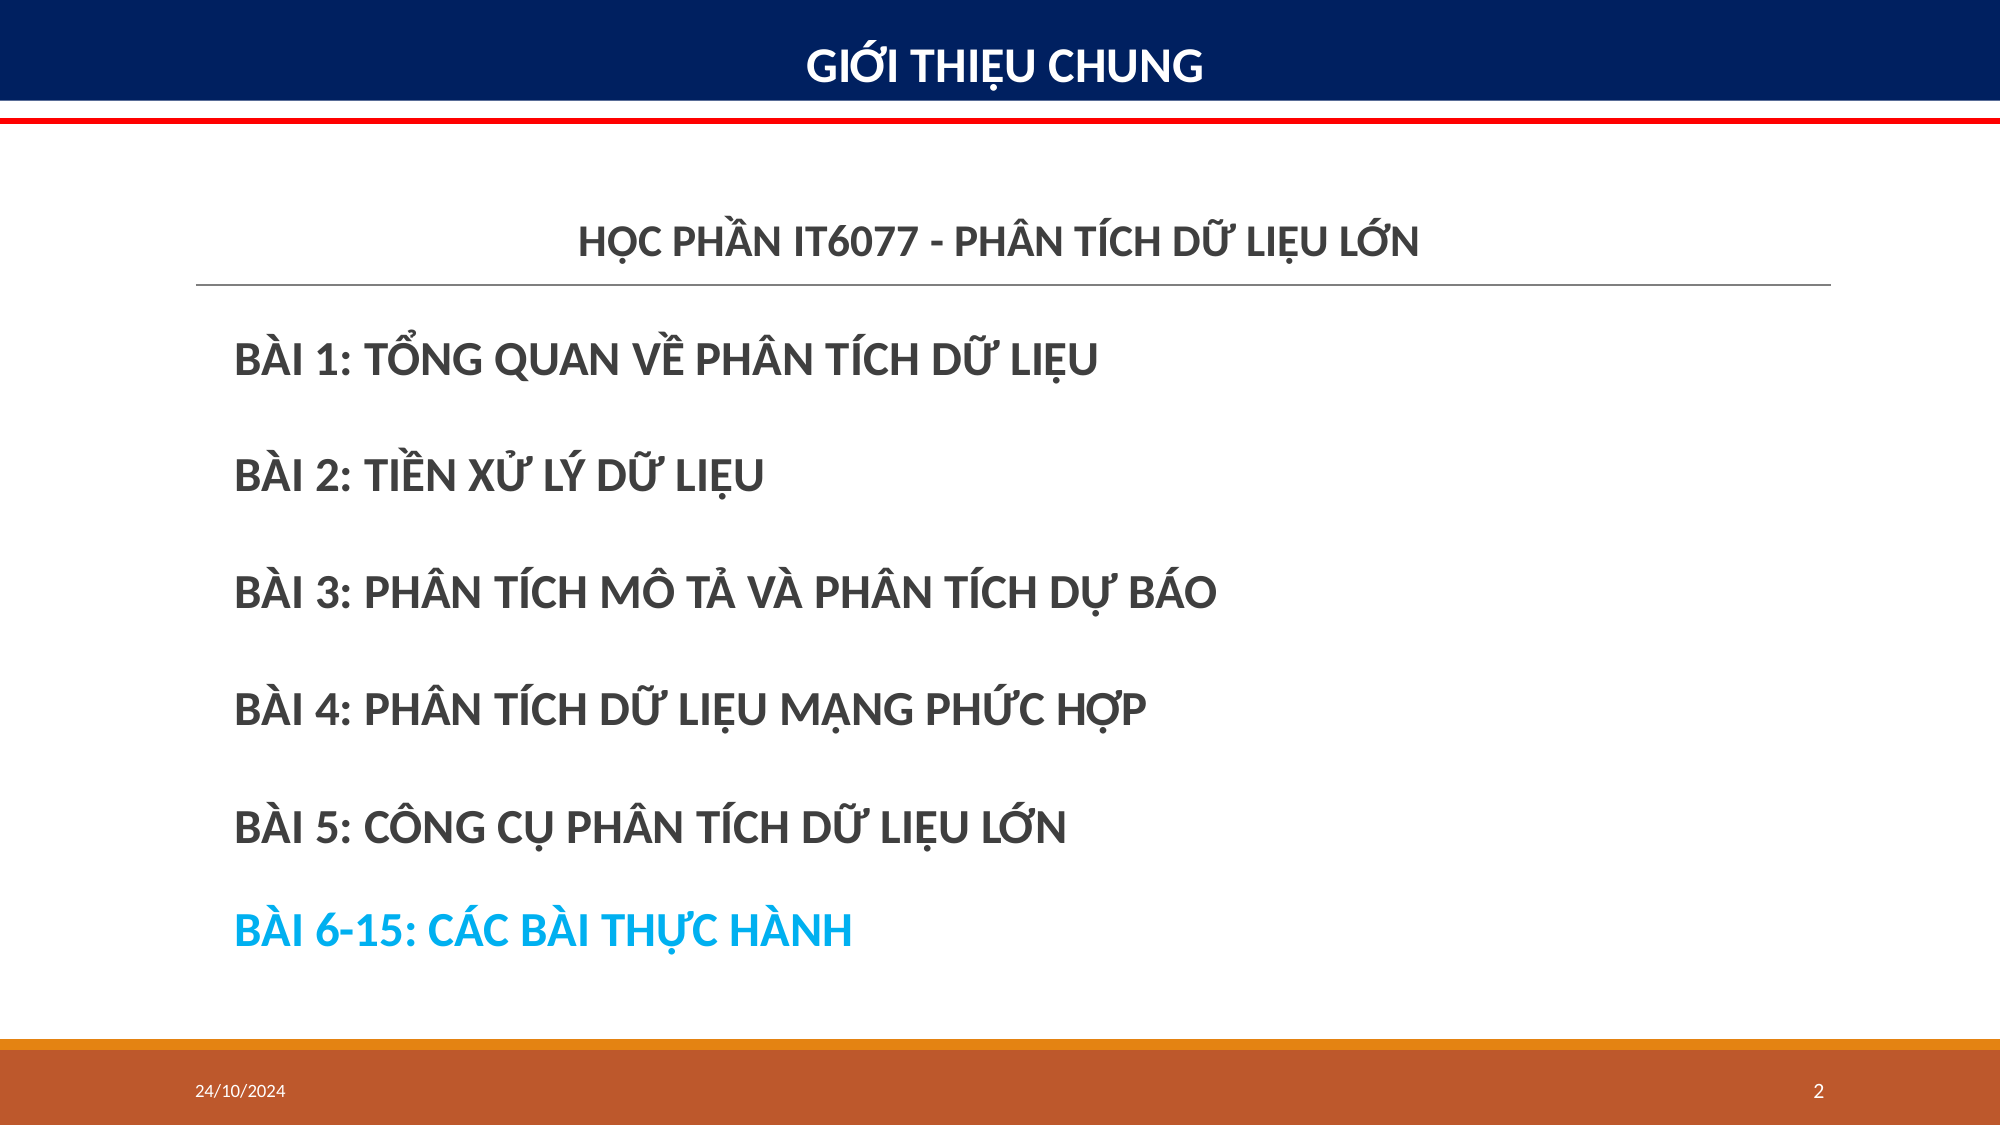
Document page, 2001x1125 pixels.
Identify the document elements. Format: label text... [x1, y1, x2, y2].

text_box BÀI 1: TỔNG QUAN VỀ PHÂN TÍCH DỮ LIỆU [219, 327, 1283, 393]
text_box BÀI 4: PHÂN TÍCH DỮ LIỆU MẠNG PHỨC HỢP [219, 678, 1458, 744]
title GIỚI THIỆU CHUNG [0, 0, 2000, 101]
text_box BÀI 2: TIỀN XỬ LÝ DỮ LIỆU [219, 444, 1458, 510]
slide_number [180, 1059, 586, 1120]
text_box BÀI 6-15: CÁC BÀI THỰC HÀNH [219, 899, 1458, 965]
slide_number ‹#› [1624, 1059, 1840, 1120]
text_box HỌC PHẦN IT6077 - PHÂN TÍCH DỮ LIỆU LỚN [559, 208, 1441, 274]
text_box BÀI 3: PHÂN TÍCH MÔ TẢ VÀ PHÂN TÍCH DỰ BÁO [219, 560, 1458, 626]
text_box BÀI 5: CÔNG CỤ PHÂN TÍCH DỮ LIỆU LỚN [219, 795, 1458, 861]
